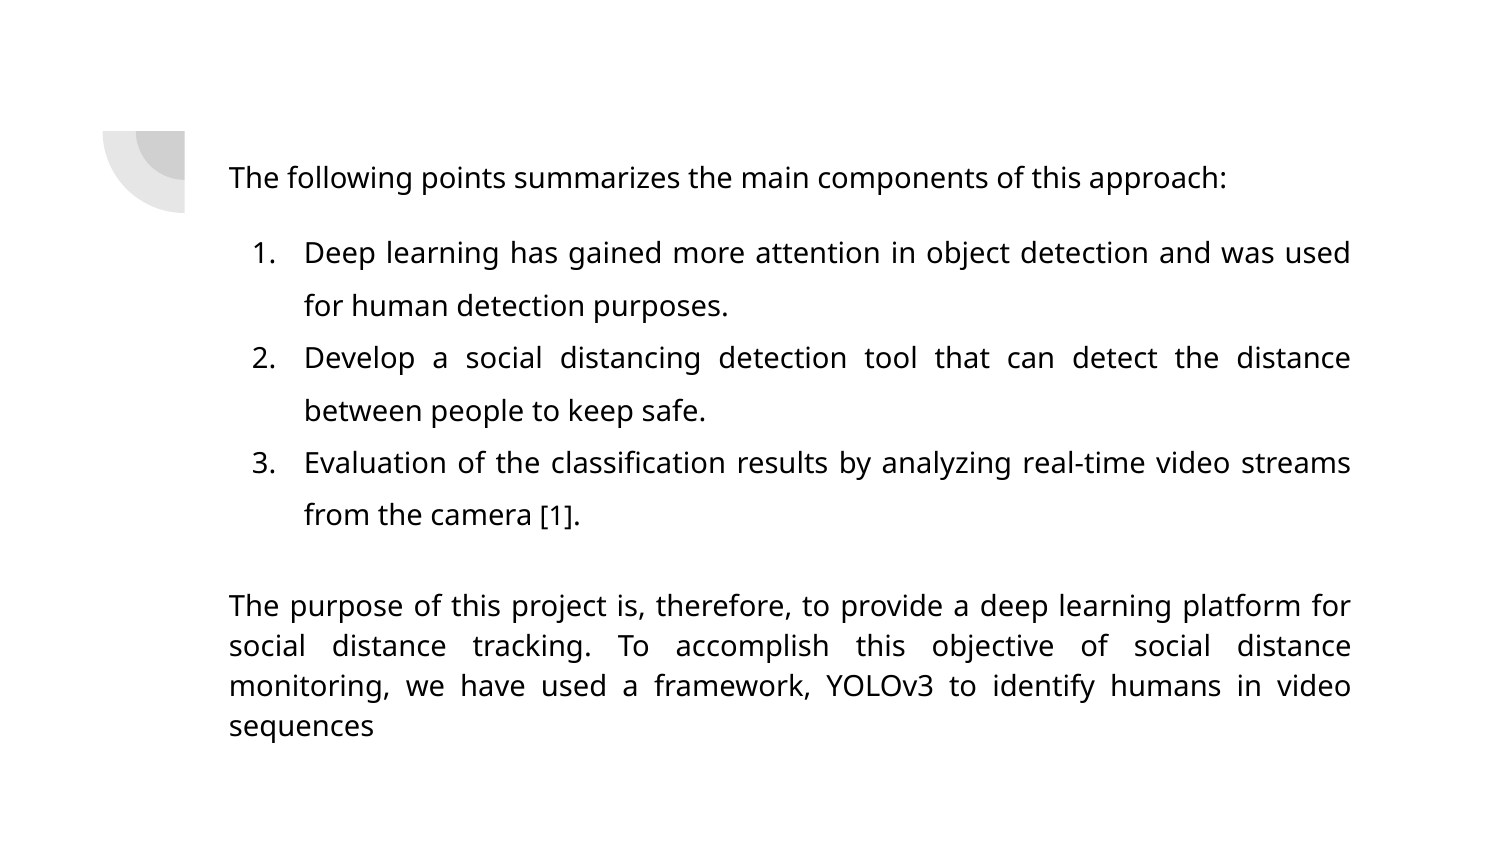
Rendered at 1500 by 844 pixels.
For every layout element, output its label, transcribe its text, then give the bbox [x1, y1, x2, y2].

list The following points summarizes the main components of this approach: Deep learning has gained more attention in object detection and was used for human detection purposes. Develop a social distancing detection tool that can detect the distance between people to keep safe. Evaluation of the classification results by analyzing real-time video streams from the camera [1]. The purpose of this project is, therefore, to provide a deep learning platform for social distance tracking. To accomplish this objective of social distance monitoring, we have used a framework, YOLOv3 to identify humans in video sequences [213, 138, 1368, 744]
